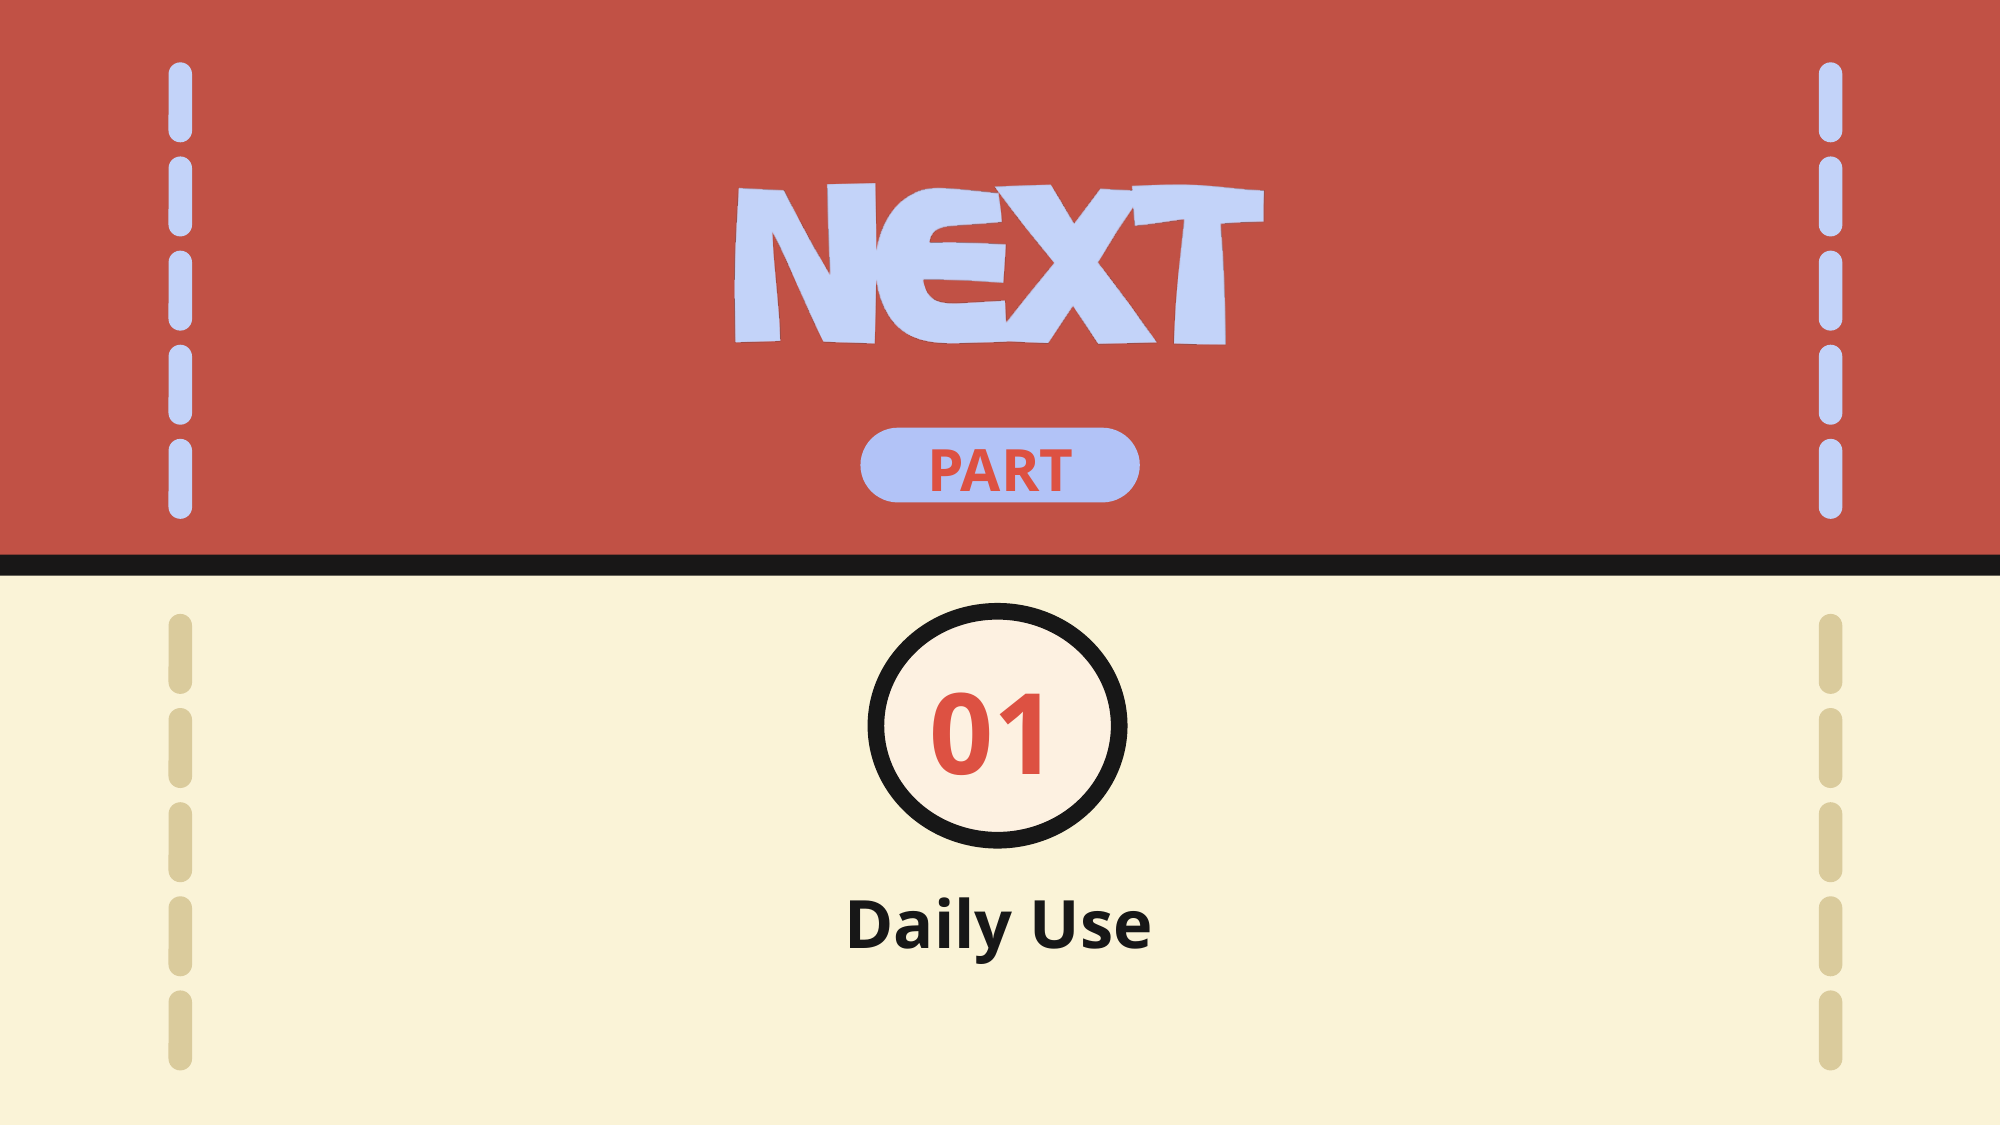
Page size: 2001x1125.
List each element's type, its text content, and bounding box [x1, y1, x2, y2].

text_box [168, 896, 193, 977]
text_box [1818, 613, 1843, 694]
text_box [1818, 156, 1843, 237]
text_box [168, 438, 193, 519]
text_box [1818, 802, 1843, 883]
text_box [1818, 708, 1843, 788]
text_box Daily Use [168, 874, 1829, 970]
text_box [1818, 438, 1843, 519]
text_box [1818, 344, 1843, 425]
text_box [860, 427, 1140, 503]
text_box [0, 0, 2000, 554]
text_box [168, 708, 193, 788]
text_box PART [905, 425, 1095, 495]
text_box 01 [875, 611, 1120, 841]
text_box [1818, 250, 1843, 331]
text_box [168, 613, 193, 694]
text_box [168, 802, 193, 883]
text_box [168, 156, 193, 237]
text_box [168, 344, 193, 425]
text_box [168, 250, 193, 331]
text_box [0, 576, 2000, 1125]
picture [695, 133, 1305, 385]
text_box [1818, 990, 1843, 1071]
text_box [168, 990, 193, 1071]
text_box [168, 62, 193, 143]
text_box [1818, 62, 1843, 143]
text_box [0, 554, 2000, 576]
text_box [1818, 896, 1843, 977]
